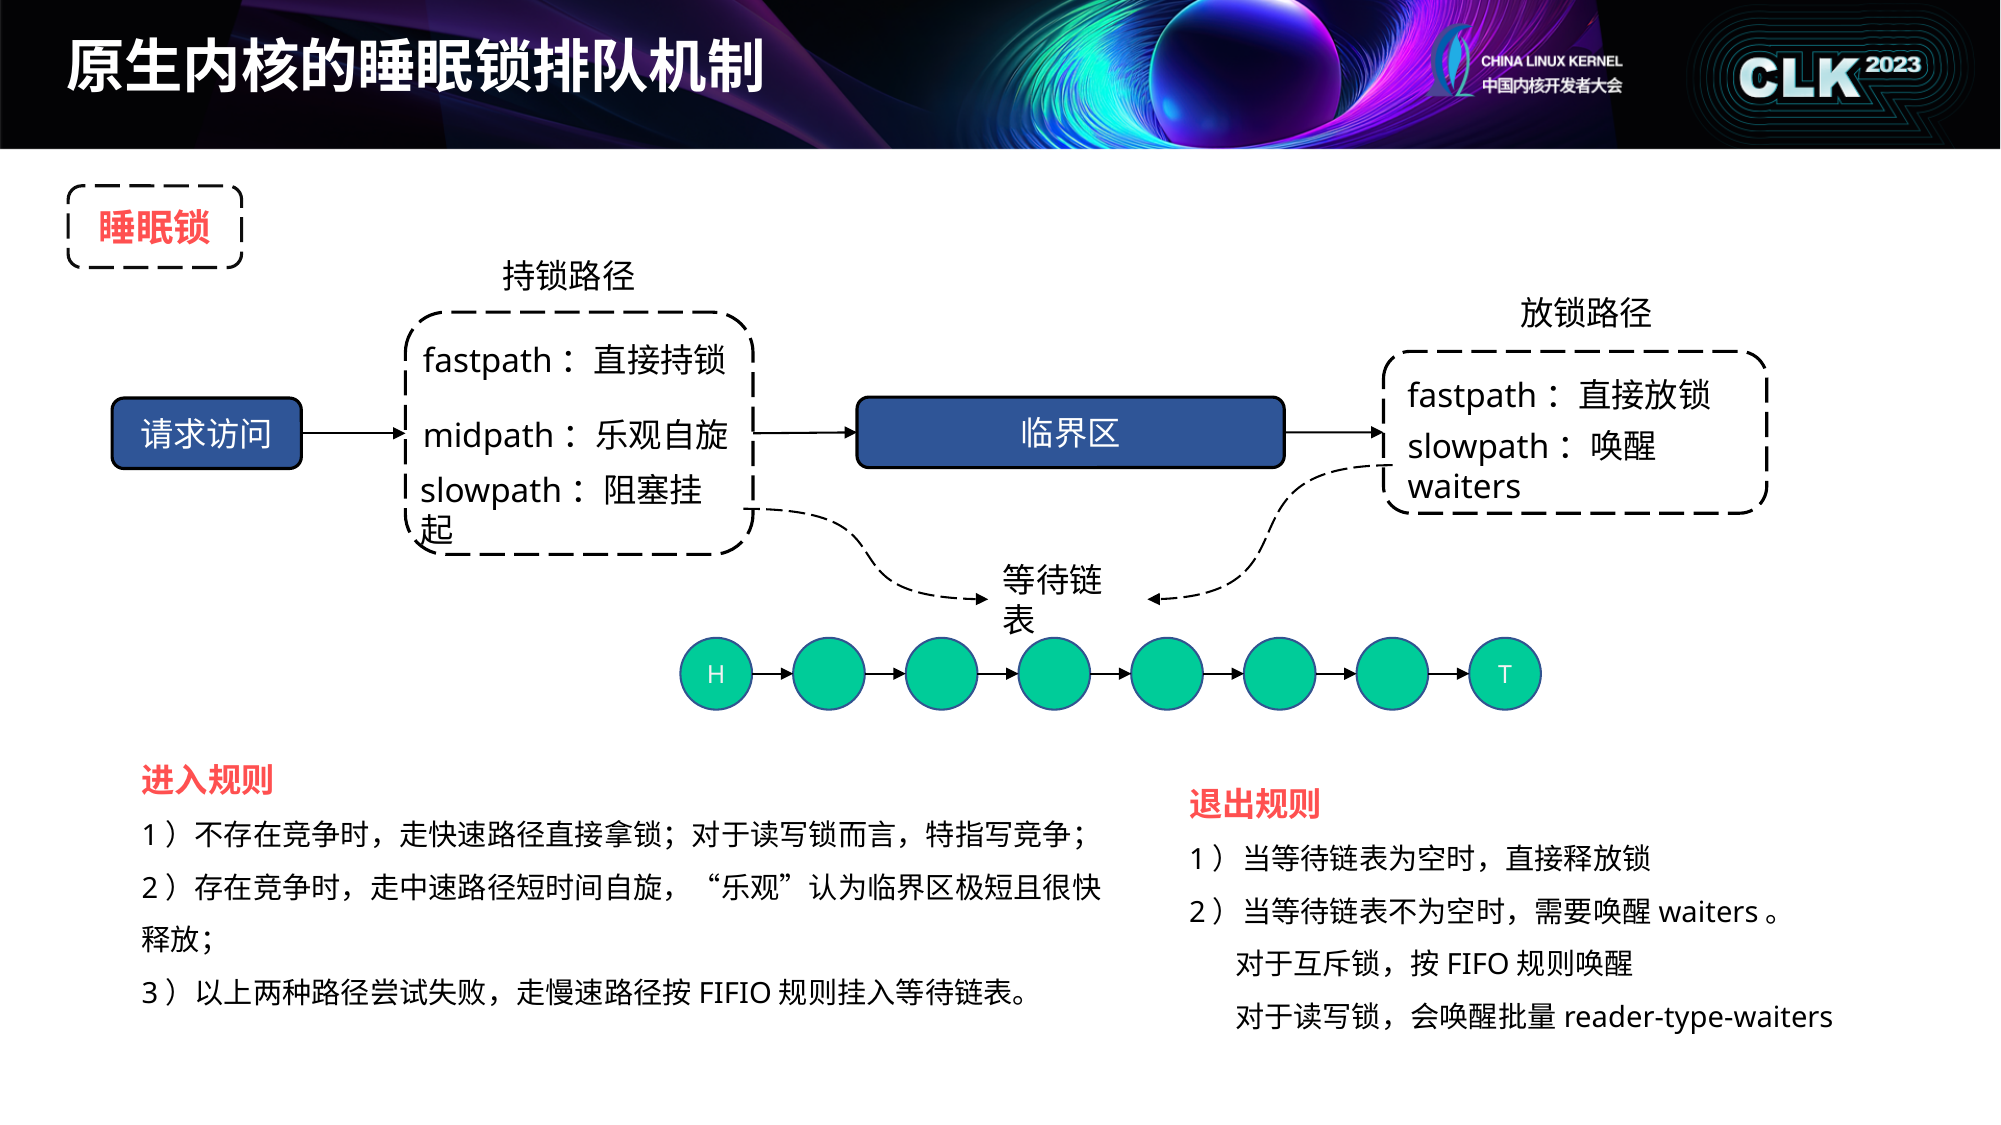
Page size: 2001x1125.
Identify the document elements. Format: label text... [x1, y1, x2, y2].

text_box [1147, 465, 1393, 600]
picture [0, 0, 2001, 1125]
text_box [904, 636, 979, 711]
text_box 请求访问 [111, 396, 303, 470]
text_box 等待链表 [988, 552, 1148, 647]
text_box [1382, 350, 1768, 515]
text_box [792, 636, 866, 711]
text_box [1242, 636, 1317, 711]
text_box [404, 311, 755, 556]
picture [1058, 0, 1073, 5]
text_box 进入规则 1）不存在竞争时，走快速路径直接拿锁；对于读写锁而言，特指写竞争； 2）存在竞争时，走中速路径短时间自旋，“乐观”认为临界区极短且很快释放； 3）以上两种路径尝试失败，走慢速路径按FIFIO规则挂入等待链表。 [126, 731, 1127, 1017]
text_box slowpath：阻塞挂起 [405, 526, 743, 557]
text_box slowpath：唤醒waiters [1751, 417, 1779, 513]
text_box 退出规则 1）当等待链表为空时，直接释放锁 2）当等待链表不为空时，需要唤醒waiters。 对于互斥锁，按FIFO规则唤醒 对于读写锁，会唤醒批量reader-type-waiters [1174, 755, 1920, 1041]
text_box [1017, 647, 1092, 711]
text_box [1130, 636, 1204, 711]
text_box 持锁路径 [487, 247, 662, 302]
text_box 放锁路径 [1505, 284, 1679, 340]
text_box 原生内核的睡眠锁排队机制 [51, 5, 1084, 123]
text_box [1355, 636, 1430, 711]
text_box H [679, 636, 754, 711]
text_box 睡眠锁 [67, 184, 243, 269]
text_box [743, 508, 989, 600]
text_box T [1468, 636, 1542, 711]
text_box 临界区 [855, 396, 1286, 469]
